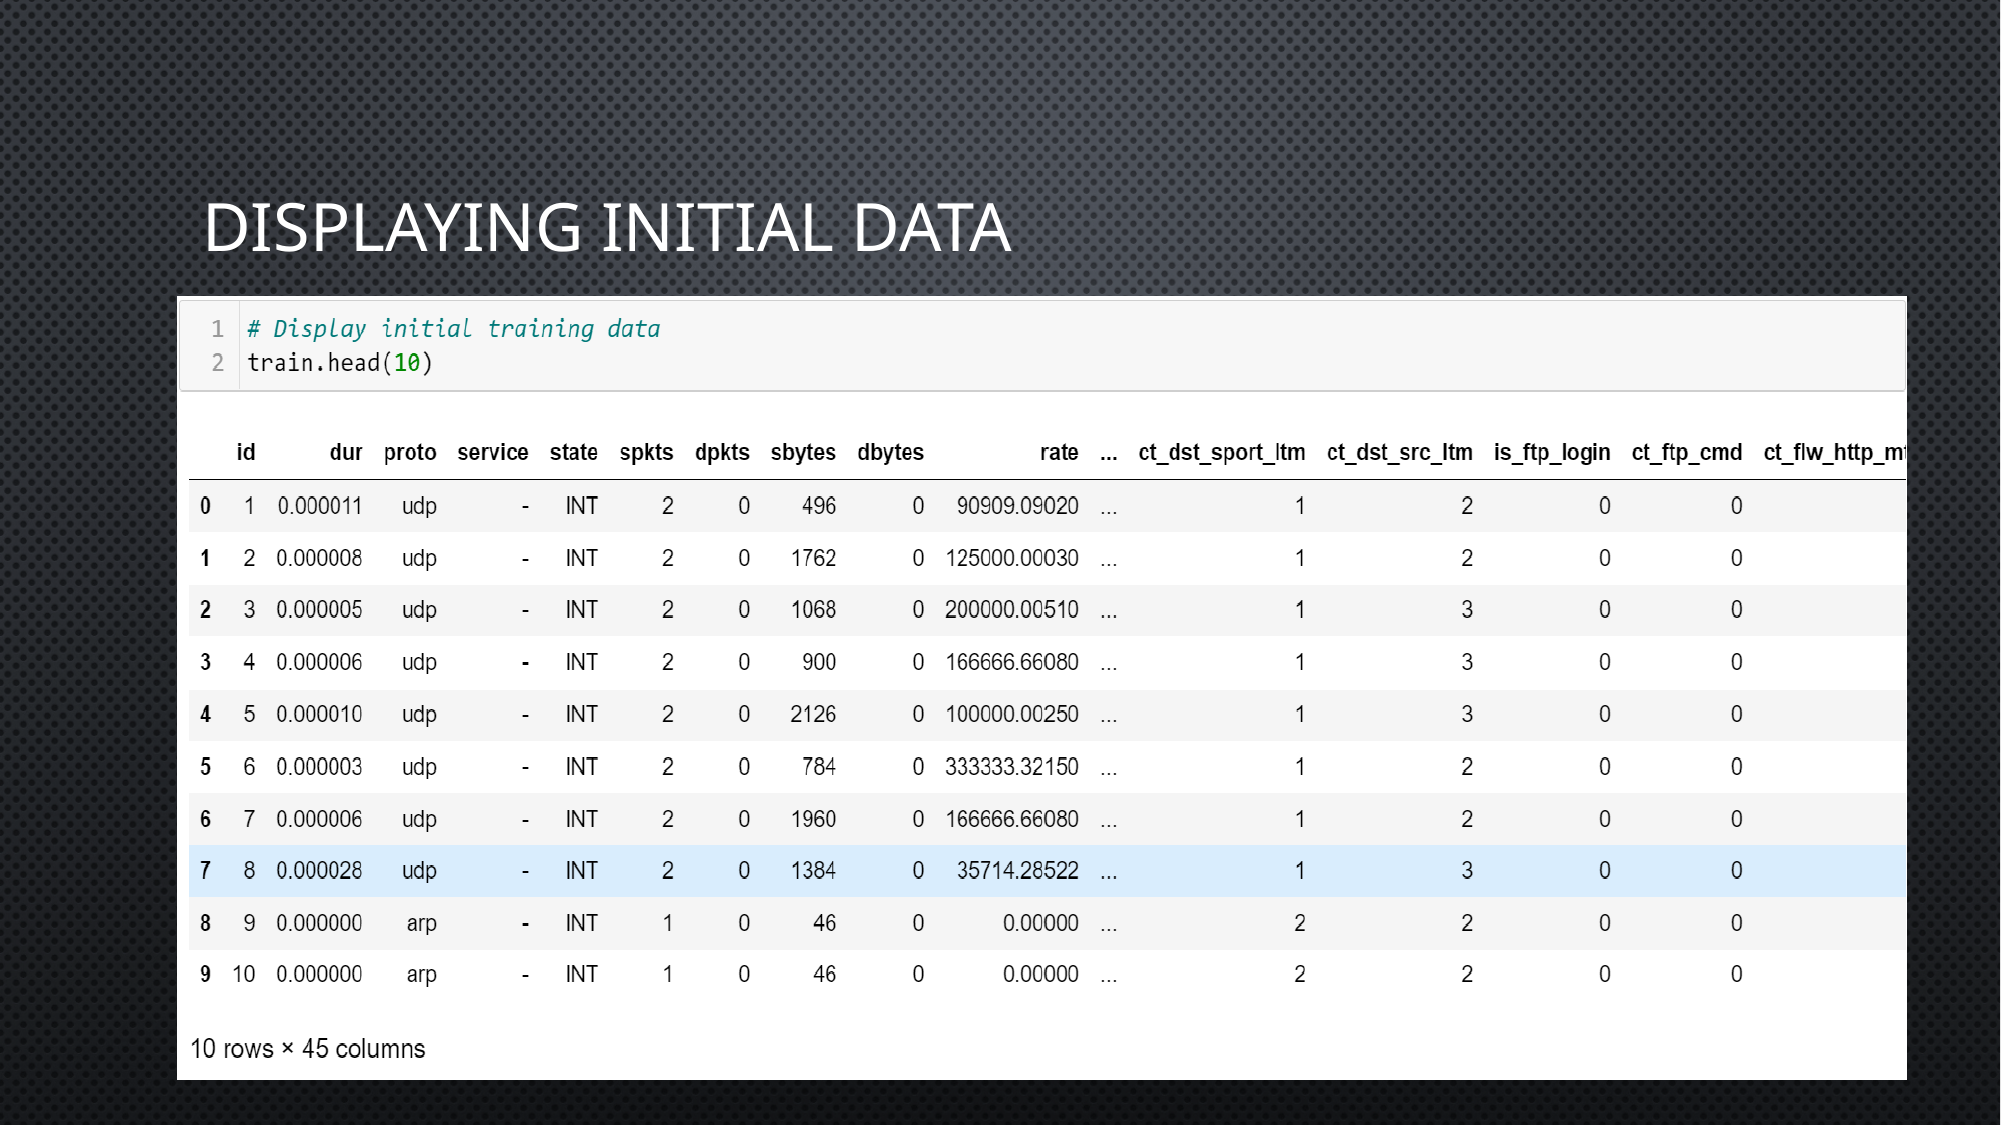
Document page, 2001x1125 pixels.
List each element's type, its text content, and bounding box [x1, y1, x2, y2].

title Displaying initial data [187, 99, 1813, 296]
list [177, 296, 1907, 1081]
